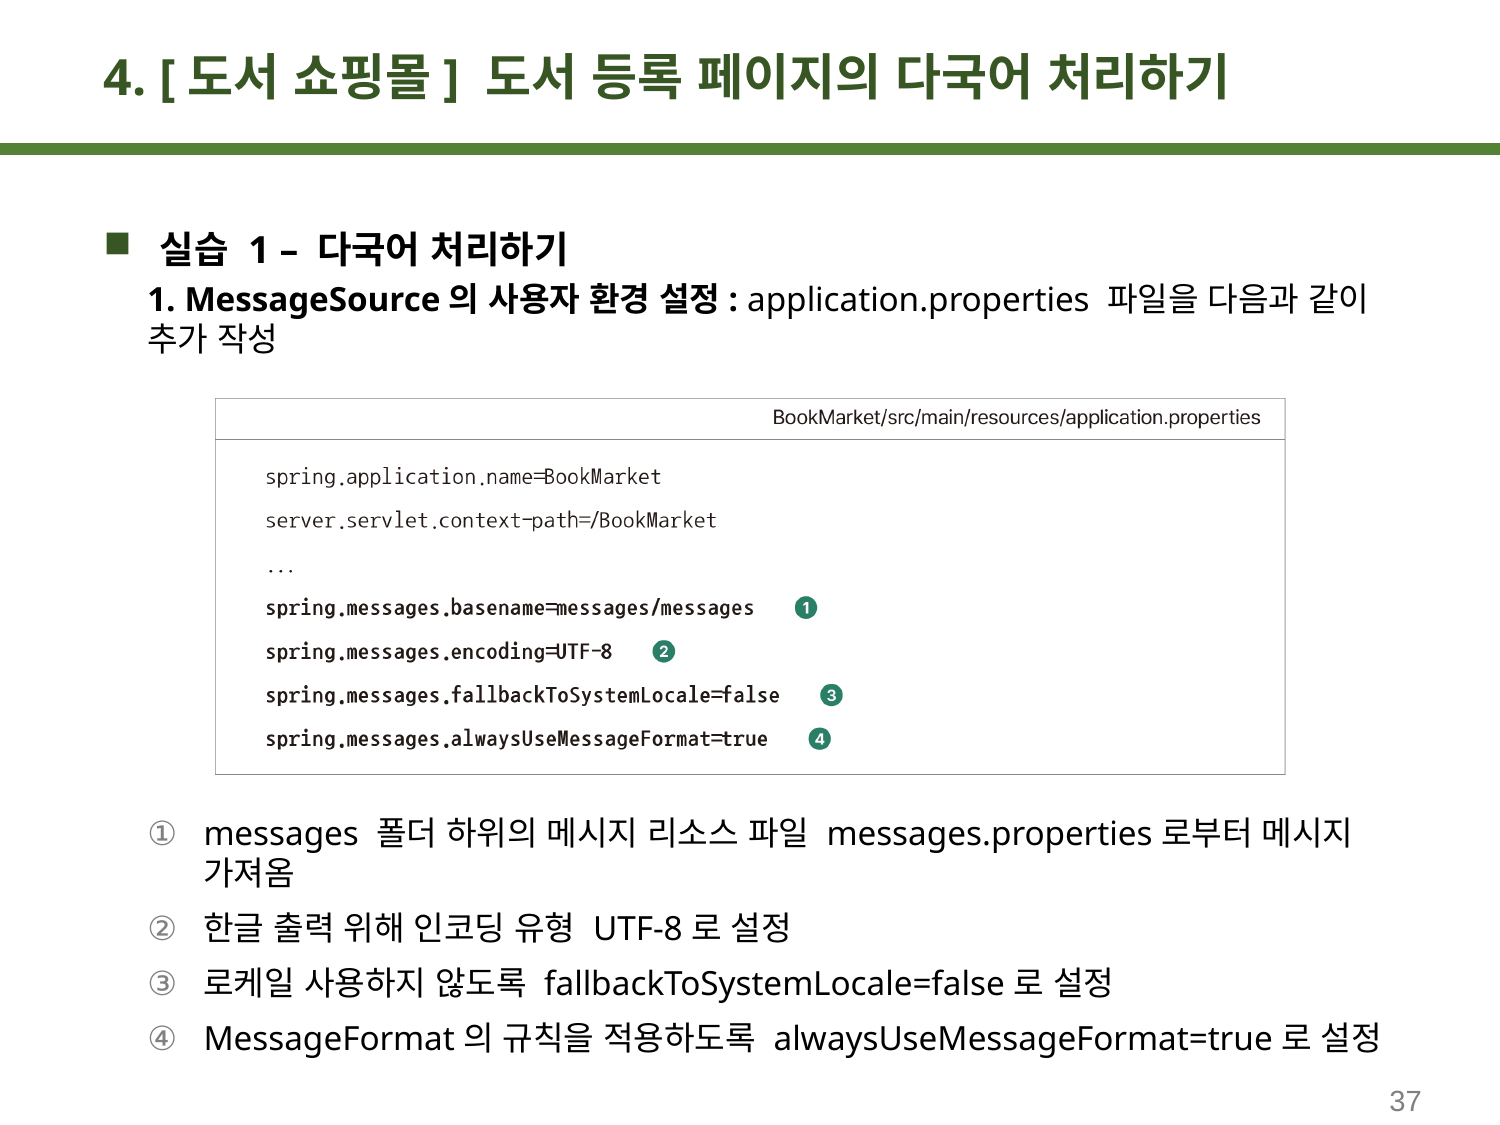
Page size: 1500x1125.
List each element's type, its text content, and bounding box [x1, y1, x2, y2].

title 4. [도서 쇼핑몰] 도서 등록 페이지의 다국어 처리하기 [88, 30, 1436, 121]
list 실습 1 – 다국어 처리하기 1. MessageSource의 사용자 환경 설정: application.properties 파일을 다음과 같이 추가 작성 messages 폴더 하위의 메시지 리소스 파일 messages.properties로부터 메시지 가져옴 한글 출력 위해 인코딩 유형 UTF-8로 설정 로케일 사용하지 않도록 fallbackToSystemLocale=false로 설정 MessageFormat의 규칙을 적용하도록 alwaysUseMessageFormat=true로 설정 [88, 196, 1436, 1083]
picture [210, 394, 1290, 778]
